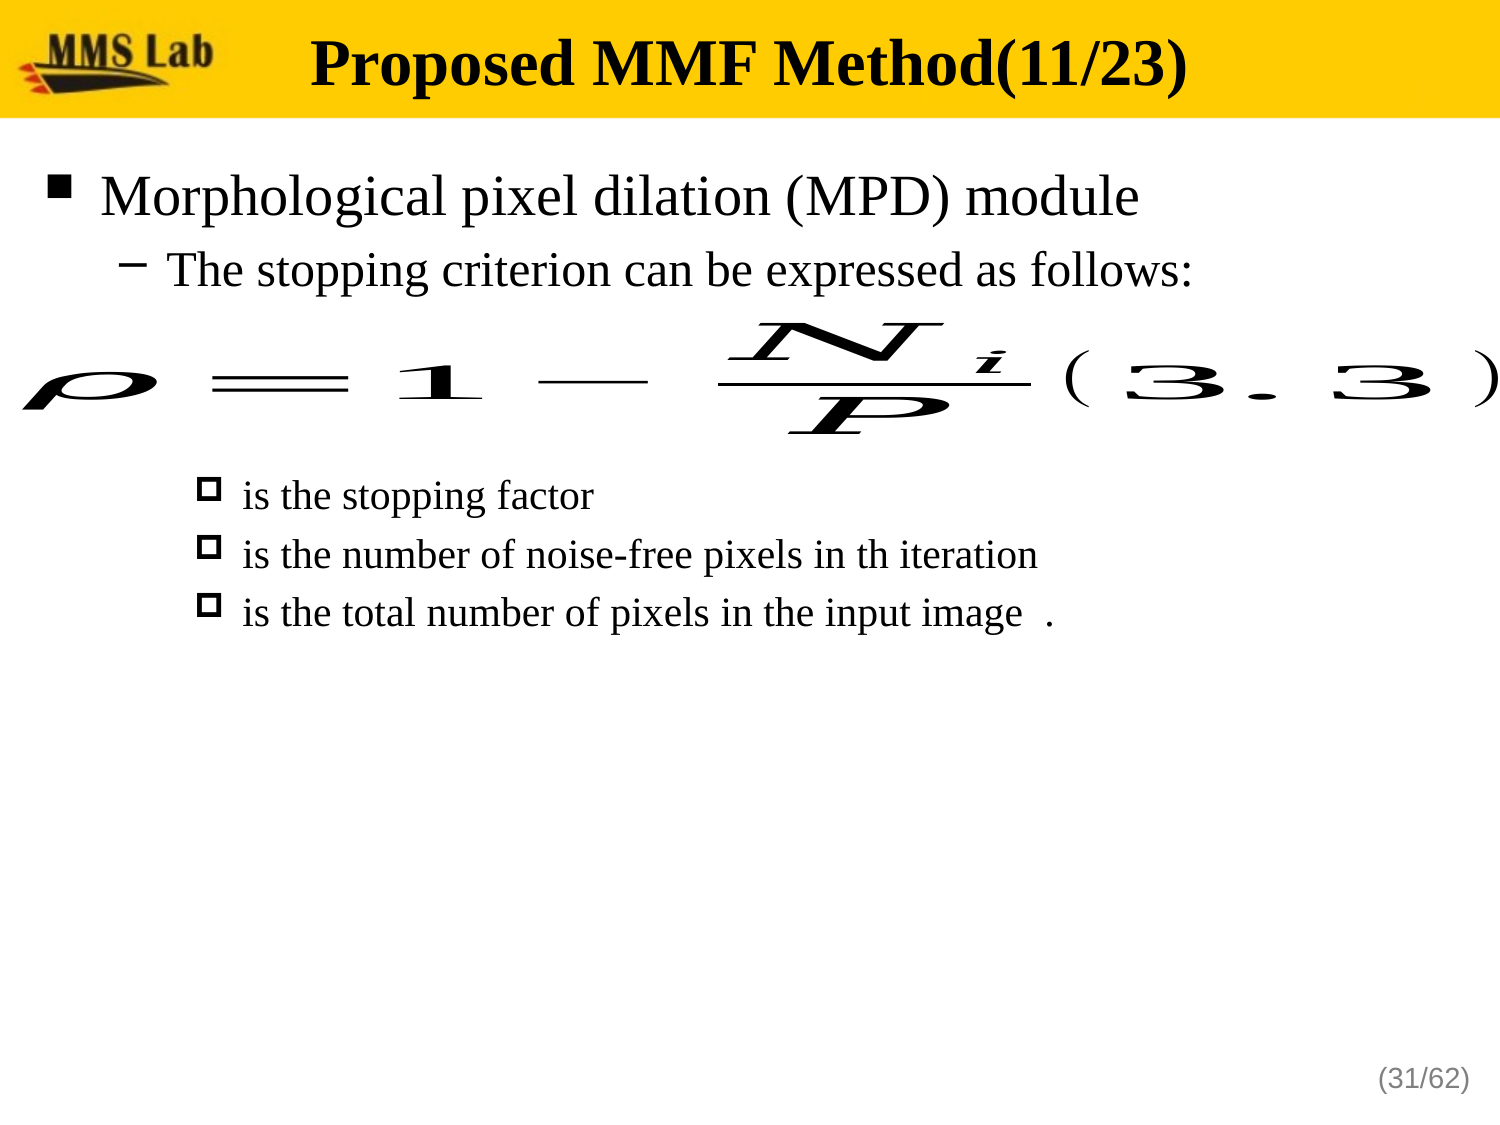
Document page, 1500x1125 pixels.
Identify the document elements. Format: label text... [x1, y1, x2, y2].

title Proposed MMF Method(11/23) [0, 0, 1500, 119]
picture [0, 119, 1500, 1096]
